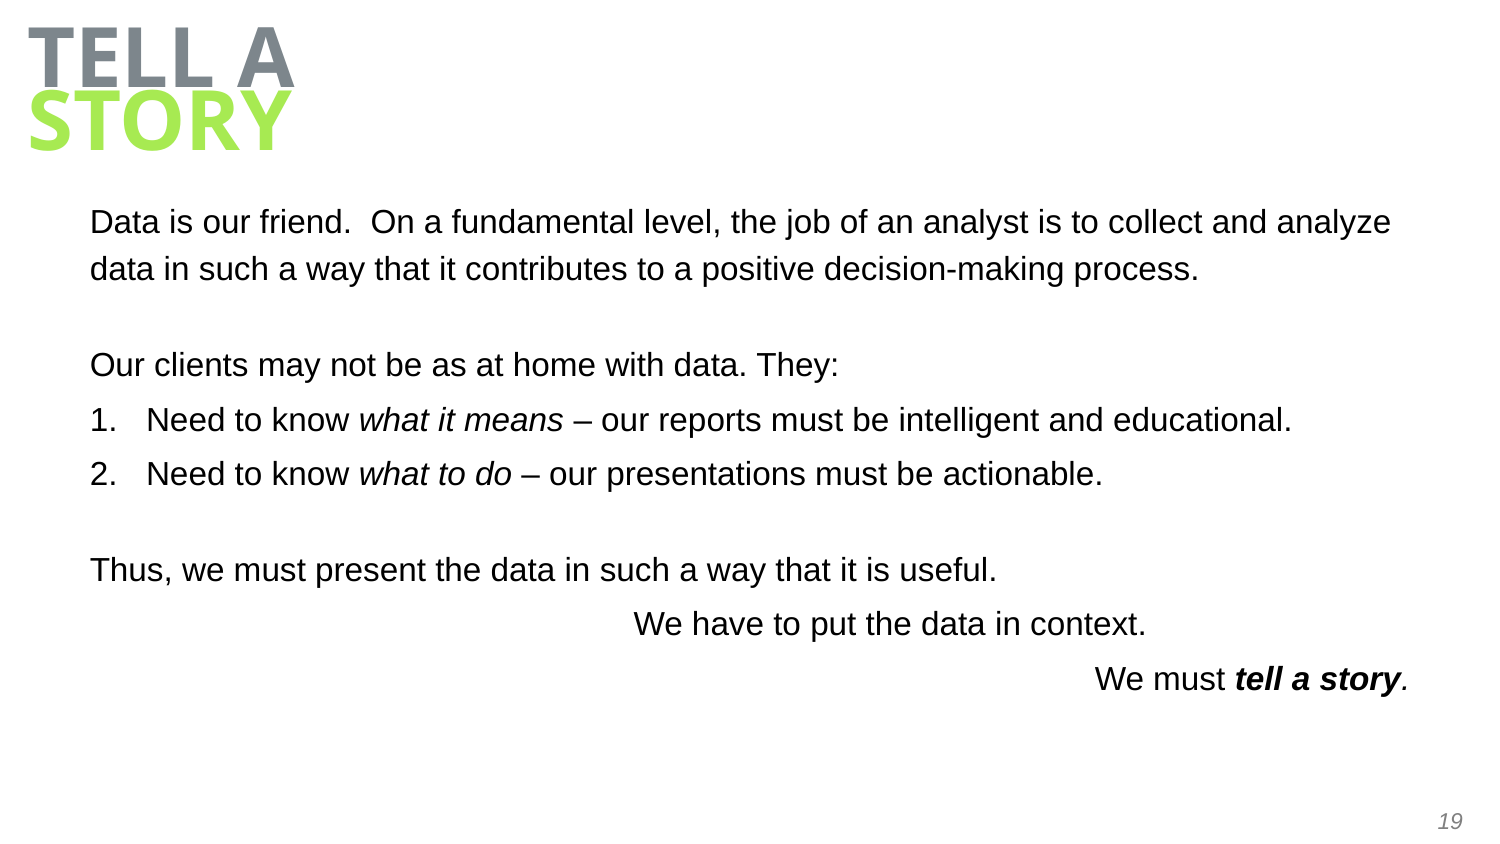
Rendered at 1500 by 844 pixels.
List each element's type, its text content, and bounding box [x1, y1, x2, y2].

text_box STORY [11, 58, 1409, 174]
text_box TELL A [11, 0, 1313, 58]
text_box Data is our friend. On a fundamental level, the job of an analyst is to collect and analyze data in such a way that it contributes to a positive decision-making process. Our clients may not be as at home with data. They: Need to know what it means – our reports must be intelligent and educational. Need to know what to do – our presentations must be actionable. Thus, we must present the data in such a way that it is useful. We have to put the data in context. We must tell a story. [74, 184, 1425, 672]
